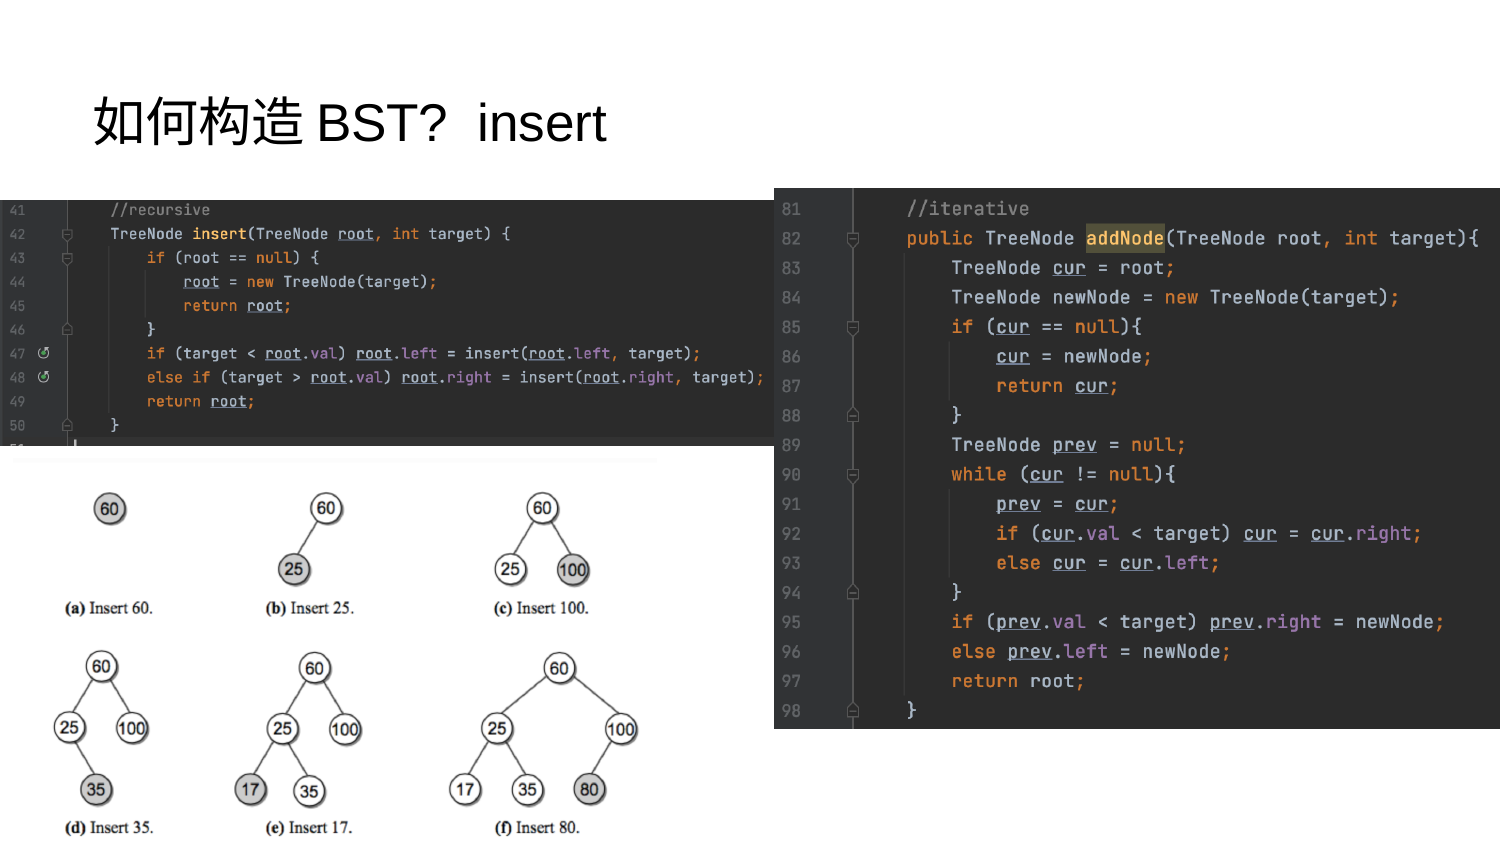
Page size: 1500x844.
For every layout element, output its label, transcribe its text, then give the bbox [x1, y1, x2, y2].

picture [0, 188, 1500, 729]
title 如何构造BST? insert [51, 72, 1449, 167]
picture [12, 458, 658, 838]
